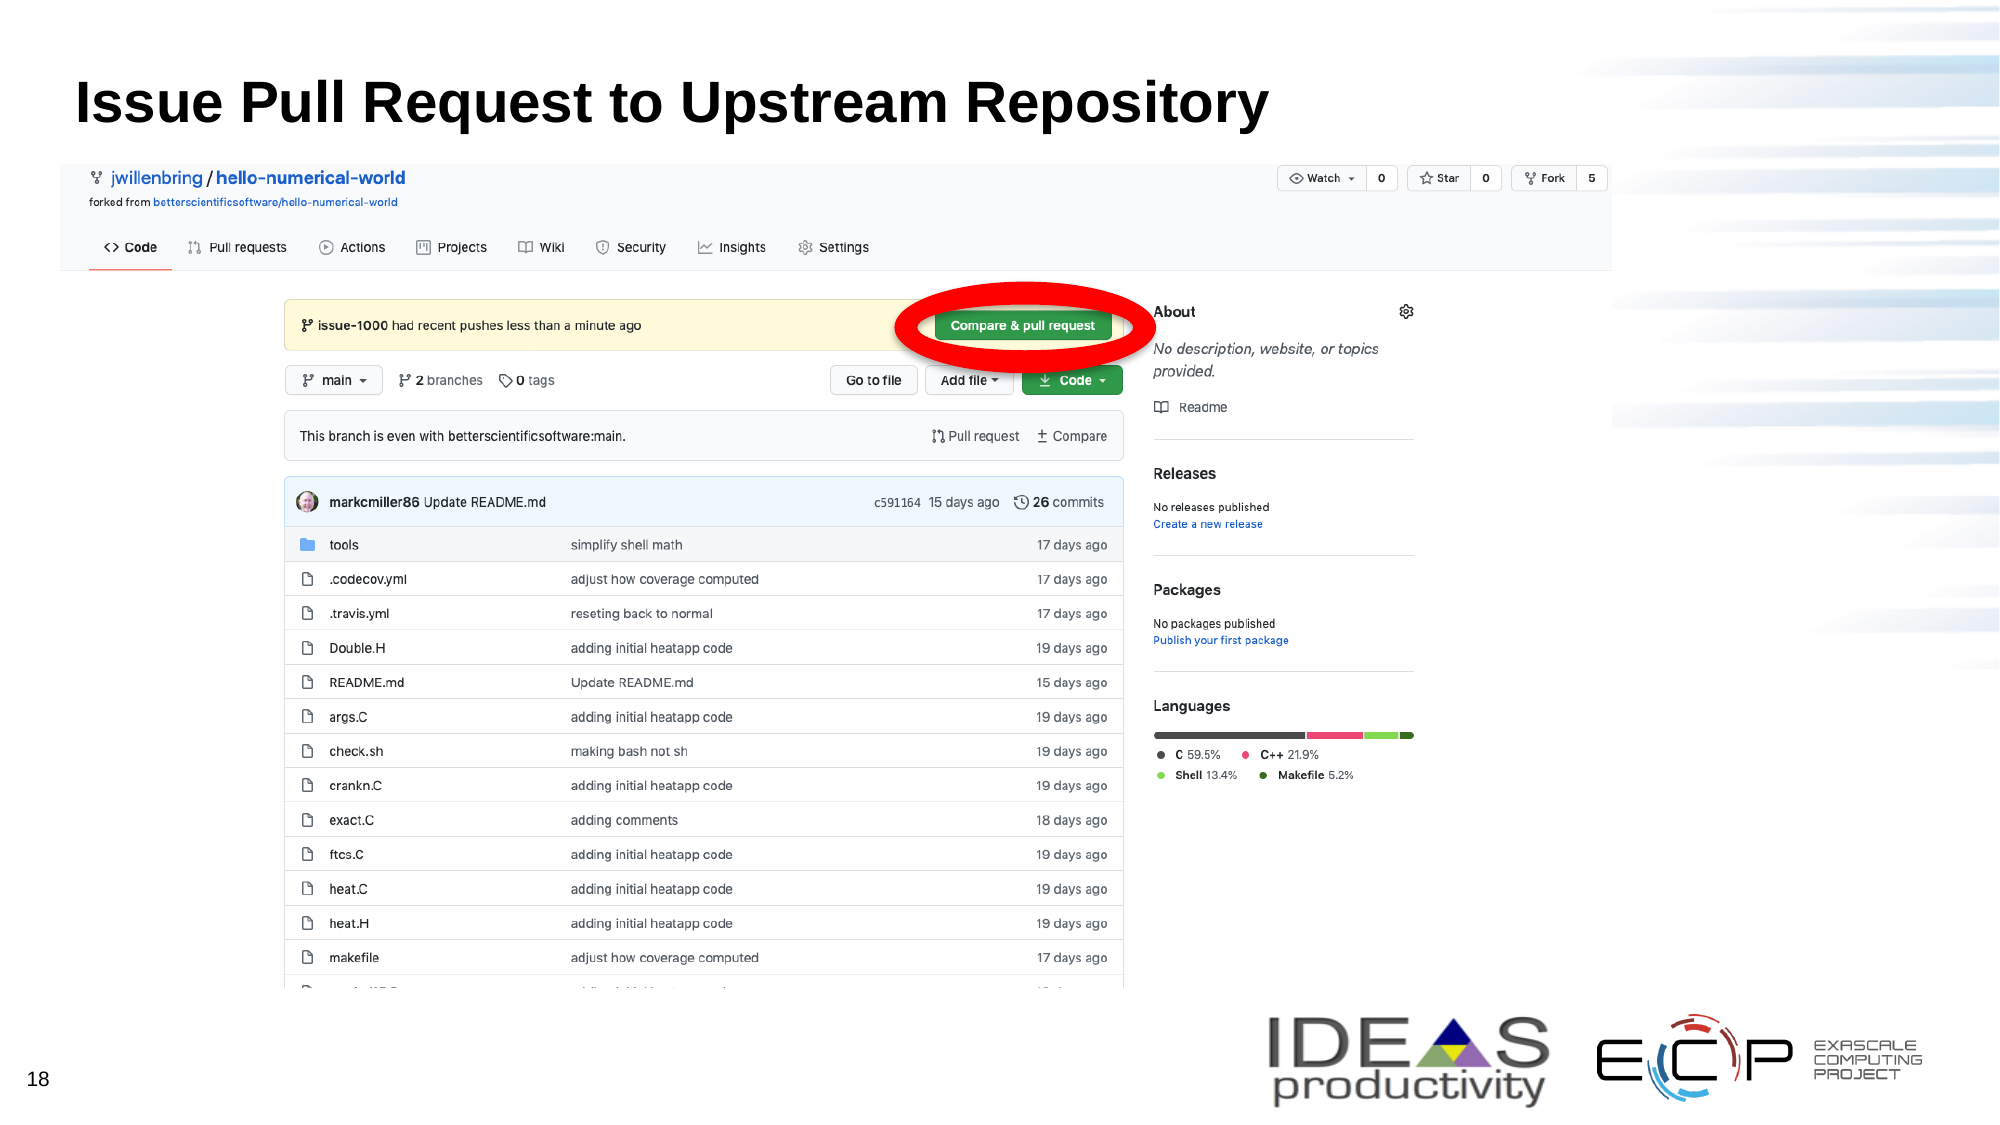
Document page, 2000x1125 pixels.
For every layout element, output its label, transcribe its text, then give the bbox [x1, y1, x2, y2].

title Issue Pull Request to Upstream Repository [59, 67, 1926, 218]
picture [1257, 1009, 1560, 1115]
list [59, 164, 1612, 988]
picture [1531, 0, 2000, 669]
picture [1597, 1014, 1922, 1102]
